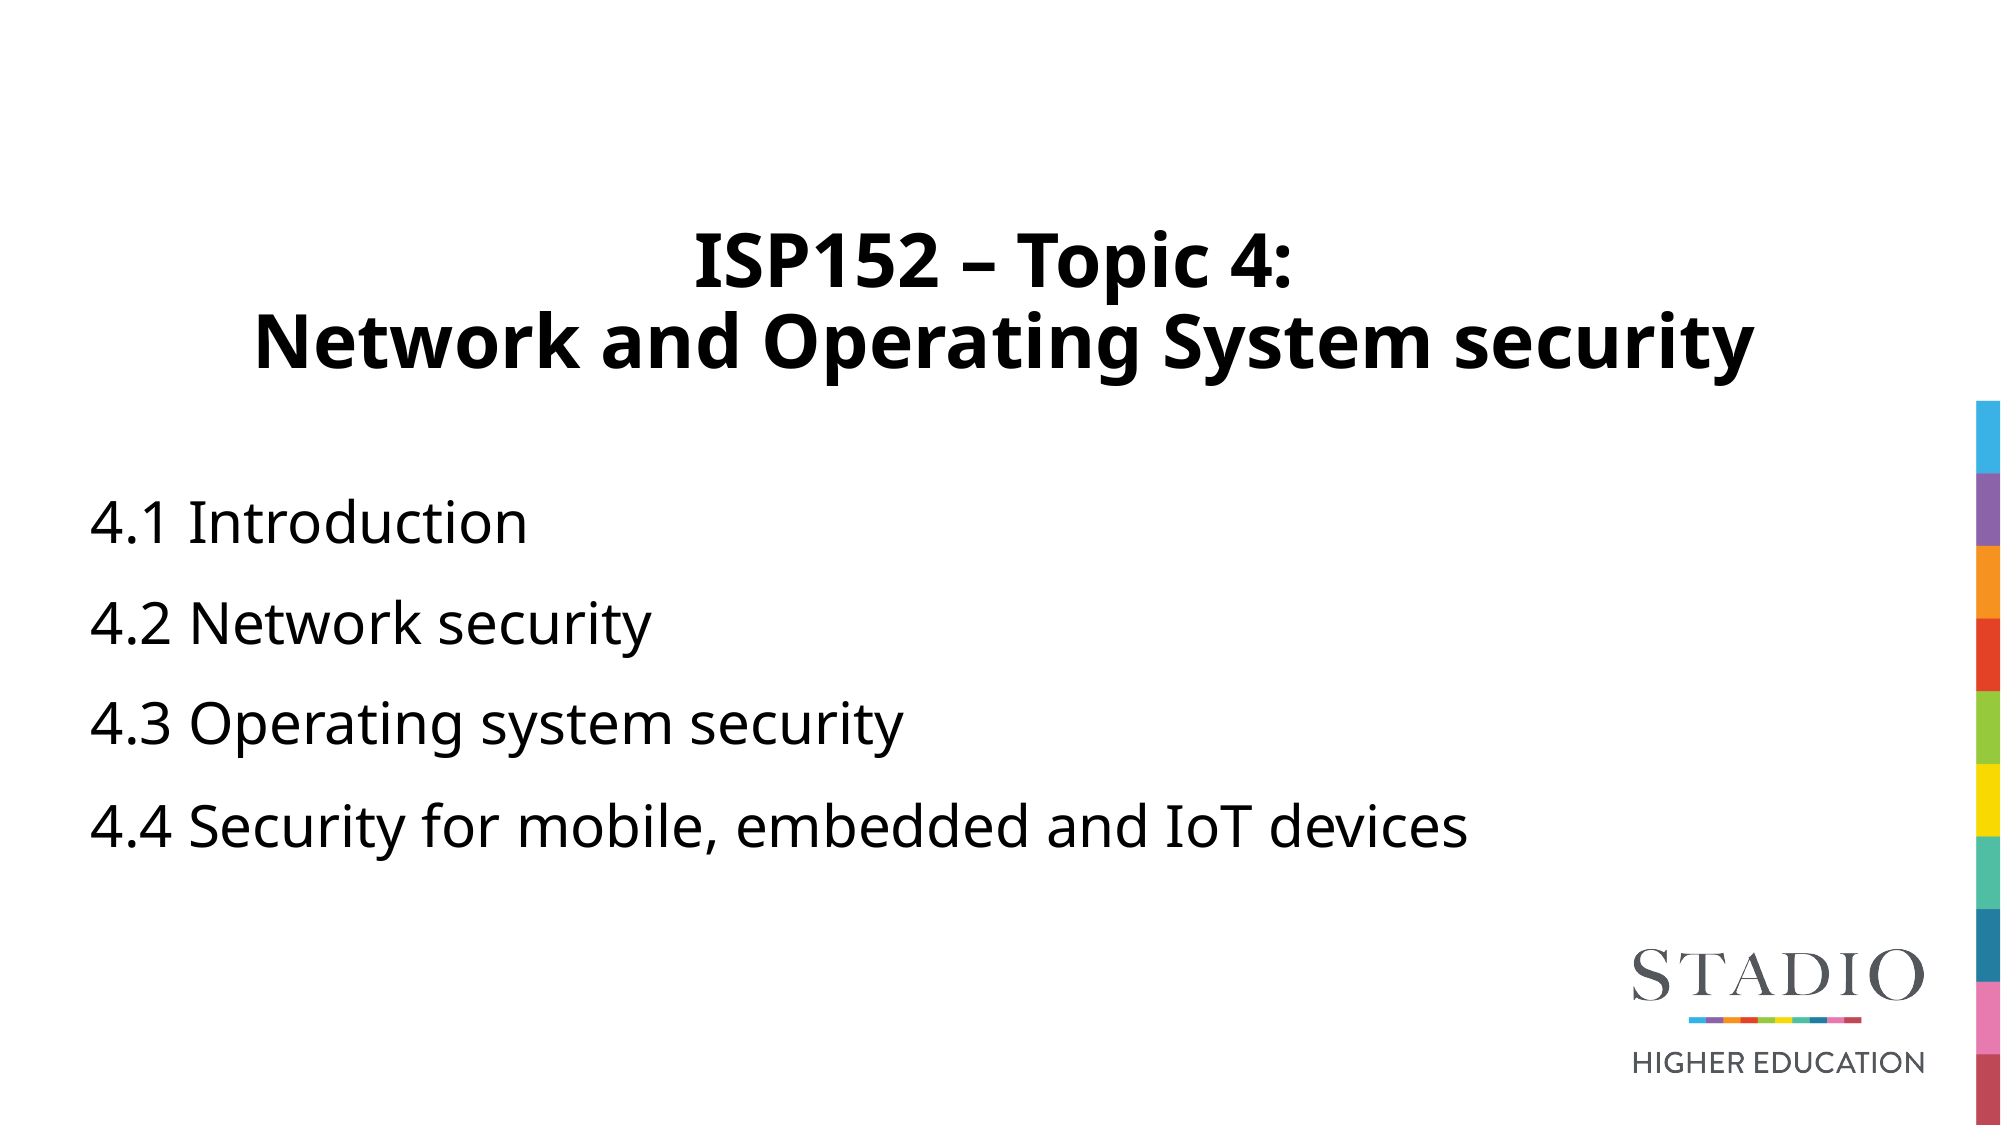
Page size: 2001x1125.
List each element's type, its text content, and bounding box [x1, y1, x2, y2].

list 4.1 Introduction 4.2 Network security 4.3 Operating system security 4.4 Security for mobile, embedded and IoT devices [75, 452, 1925, 876]
picture [1581, 402, 2001, 1125]
title ISP152 – Topic 4: Network and Operating System security [166, 110, 1842, 392]
